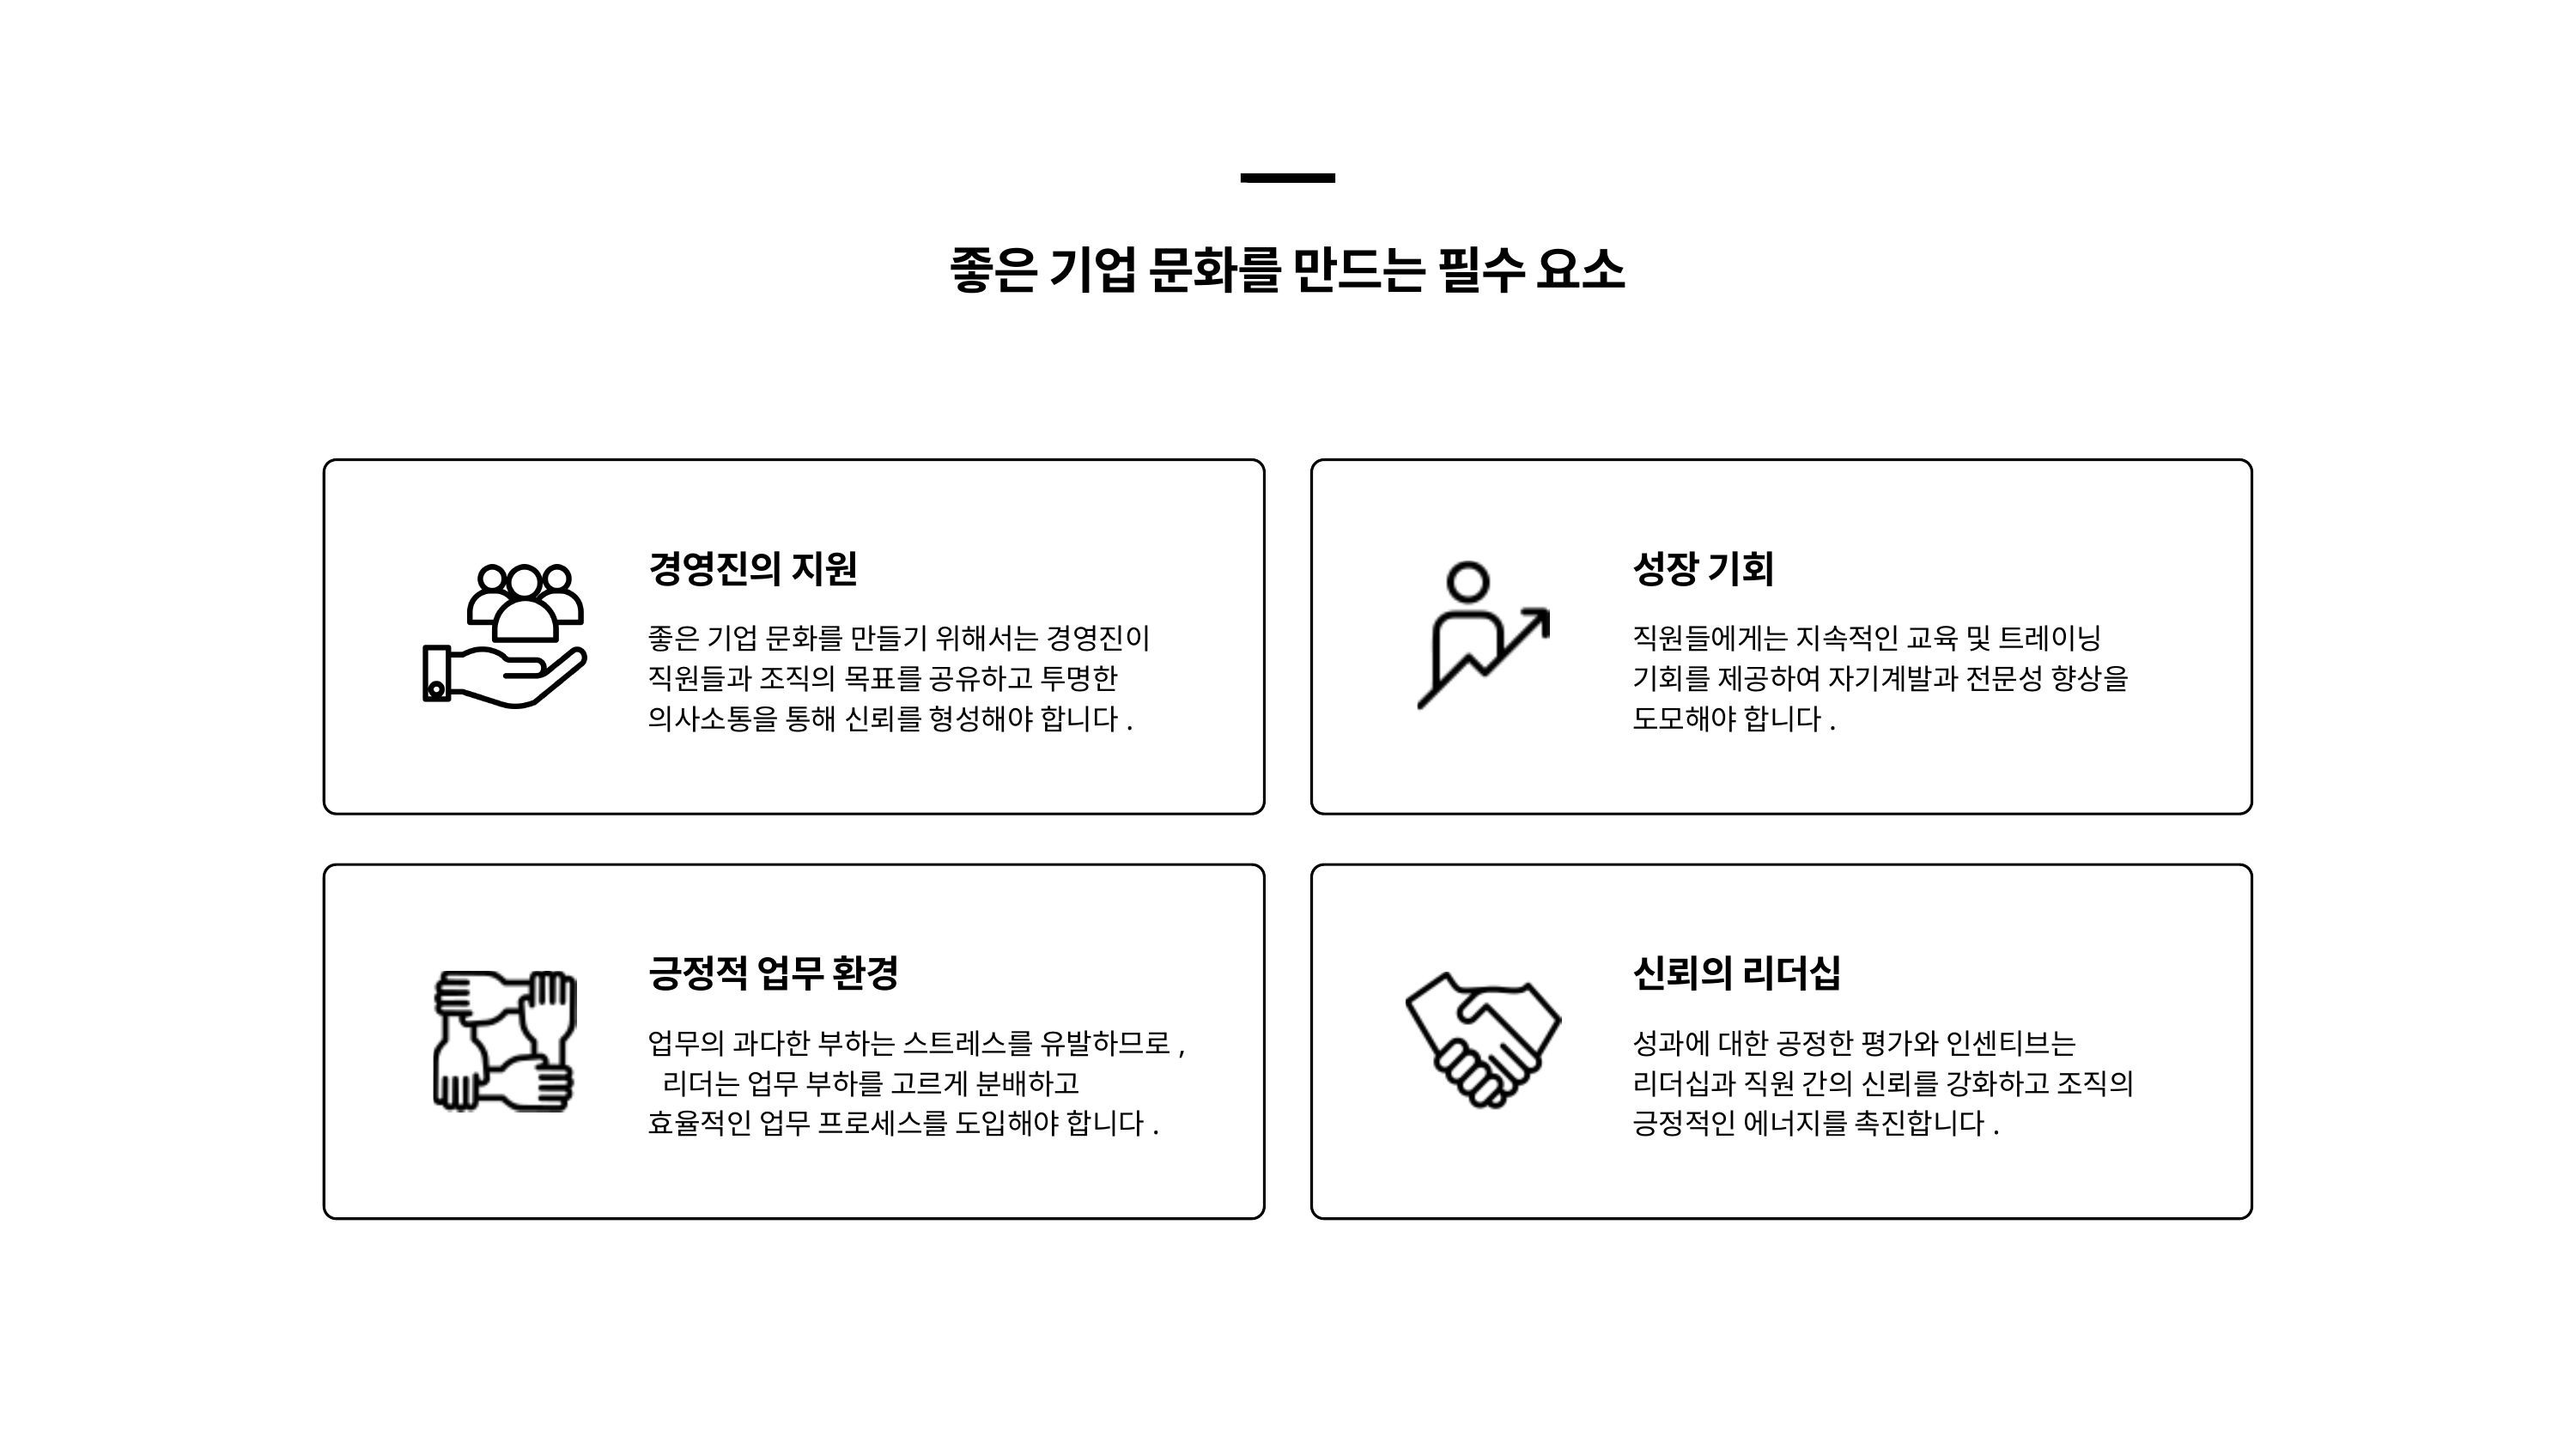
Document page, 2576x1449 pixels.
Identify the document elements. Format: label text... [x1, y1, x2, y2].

text_box 좋은 기업 문화를 만드는 필수 요소 [605, 228, 1971, 300]
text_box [324, 864, 1265, 1219]
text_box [324, 459, 1265, 815]
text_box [1311, 459, 2252, 815]
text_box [1311, 864, 2252, 1219]
